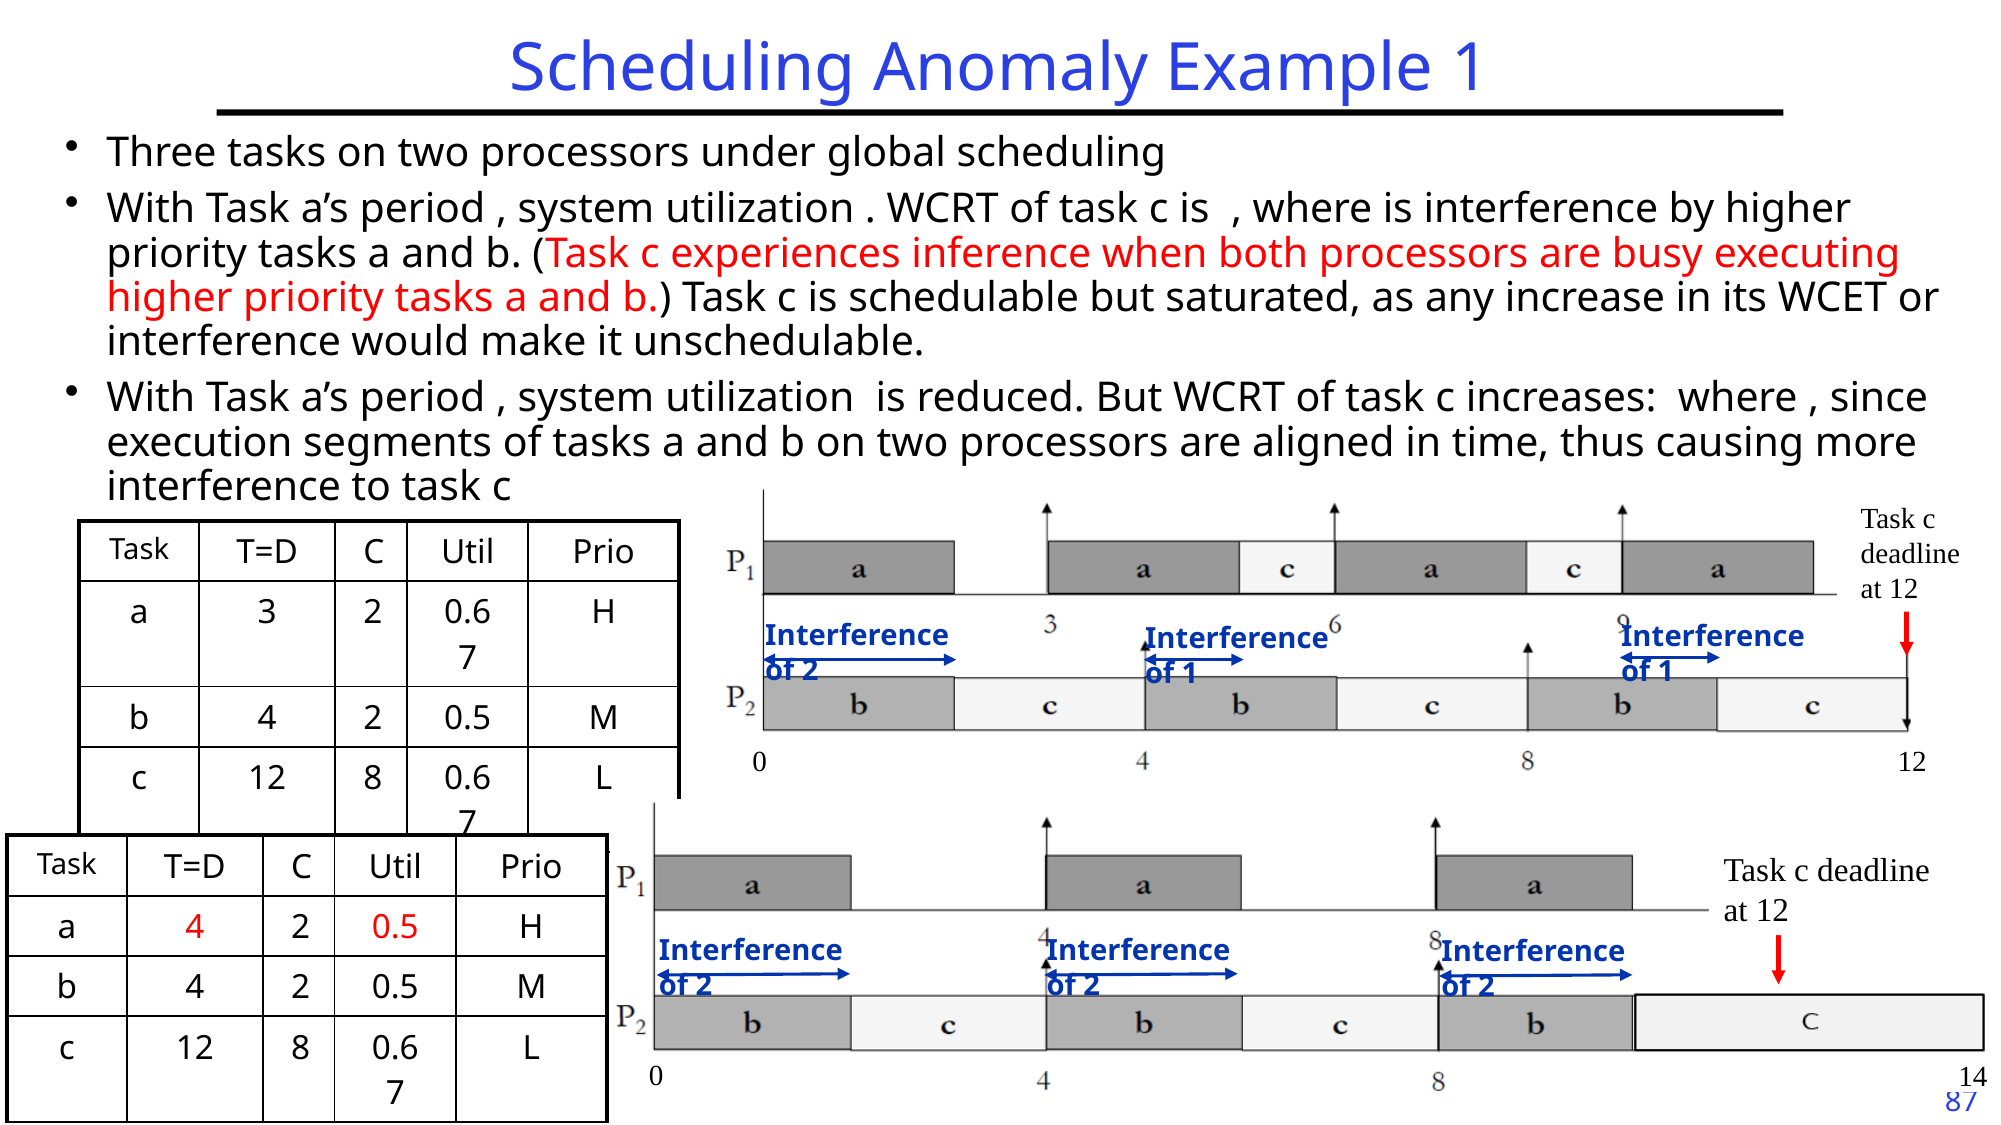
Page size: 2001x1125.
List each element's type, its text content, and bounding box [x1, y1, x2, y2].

table_cell 2 [336, 582, 406, 686]
table_header Task [81, 523, 198, 580]
table_cell 0.67 [335, 1017, 455, 1121]
table_cell L [529, 748, 677, 833]
table_cell b [9, 957, 126, 1015]
table_cell 12 [128, 1017, 262, 1121]
table_cell a [9, 897, 126, 955]
table_cell 4 [200, 687, 334, 746]
table_header Util [335, 837, 455, 895]
table_cell 12 [200, 748, 334, 833]
table_header Task [9, 837, 126, 895]
text_box 12 [1882, 734, 1943, 785]
table_cell 4 [128, 957, 262, 1015]
table_header Prio [529, 523, 677, 580]
table_header T=D [128, 837, 262, 895]
picture [610, 798, 1986, 1092]
table_cell 0.5 [335, 957, 455, 1015]
table_header C [264, 837, 334, 895]
table_header Util [408, 523, 527, 580]
table_cell 2 [264, 957, 334, 1015]
table_cell b [81, 687, 198, 746]
table_cell 0.5 [335, 897, 455, 955]
table_cell c [9, 1017, 126, 1121]
table_cell 4 [128, 897, 262, 955]
table_cell 0.67 [408, 748, 527, 833]
table_cell 0.67 [408, 582, 527, 686]
table_header T=D [200, 523, 334, 580]
table_cell 8 [264, 1017, 334, 1121]
table_header C [336, 523, 406, 580]
table_cell M [529, 687, 677, 746]
text_box Task c deadline at 12 [1915, 492, 2000, 612]
table_cell a [81, 582, 198, 686]
table_cell L [457, 1017, 605, 1121]
table_cell 8 [336, 748, 406, 833]
table_cell c [81, 748, 198, 833]
table_cell H [529, 582, 677, 686]
table_cell 2 [336, 687, 406, 746]
text_box 14 [1943, 1049, 2000, 1100]
table_cell H [457, 897, 604, 955]
table_cell 2 [264, 897, 334, 955]
table_header Prio [457, 837, 604, 895]
table_cell 0.5 [408, 687, 527, 746]
table_cell M [457, 957, 604, 1015]
picture [724, 487, 1913, 774]
title Scheduling Anomaly Example 1 [216, 24, 1784, 113]
table_cell 3 [200, 582, 334, 686]
